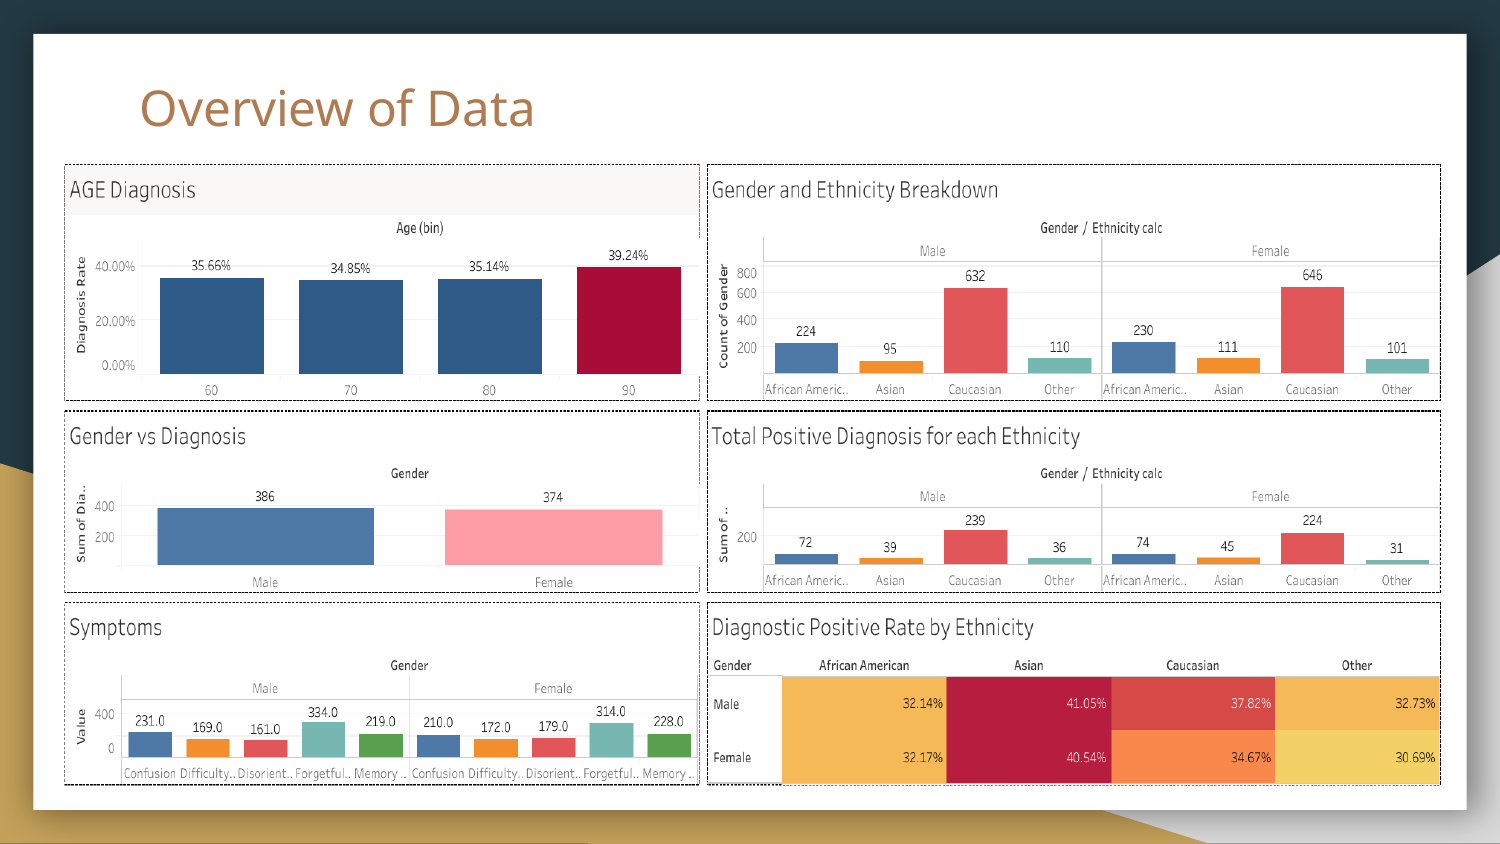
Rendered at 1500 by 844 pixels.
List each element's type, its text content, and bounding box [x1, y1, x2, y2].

picture [52, 150, 1451, 797]
title Overview of Data [124, 61, 1356, 149]
